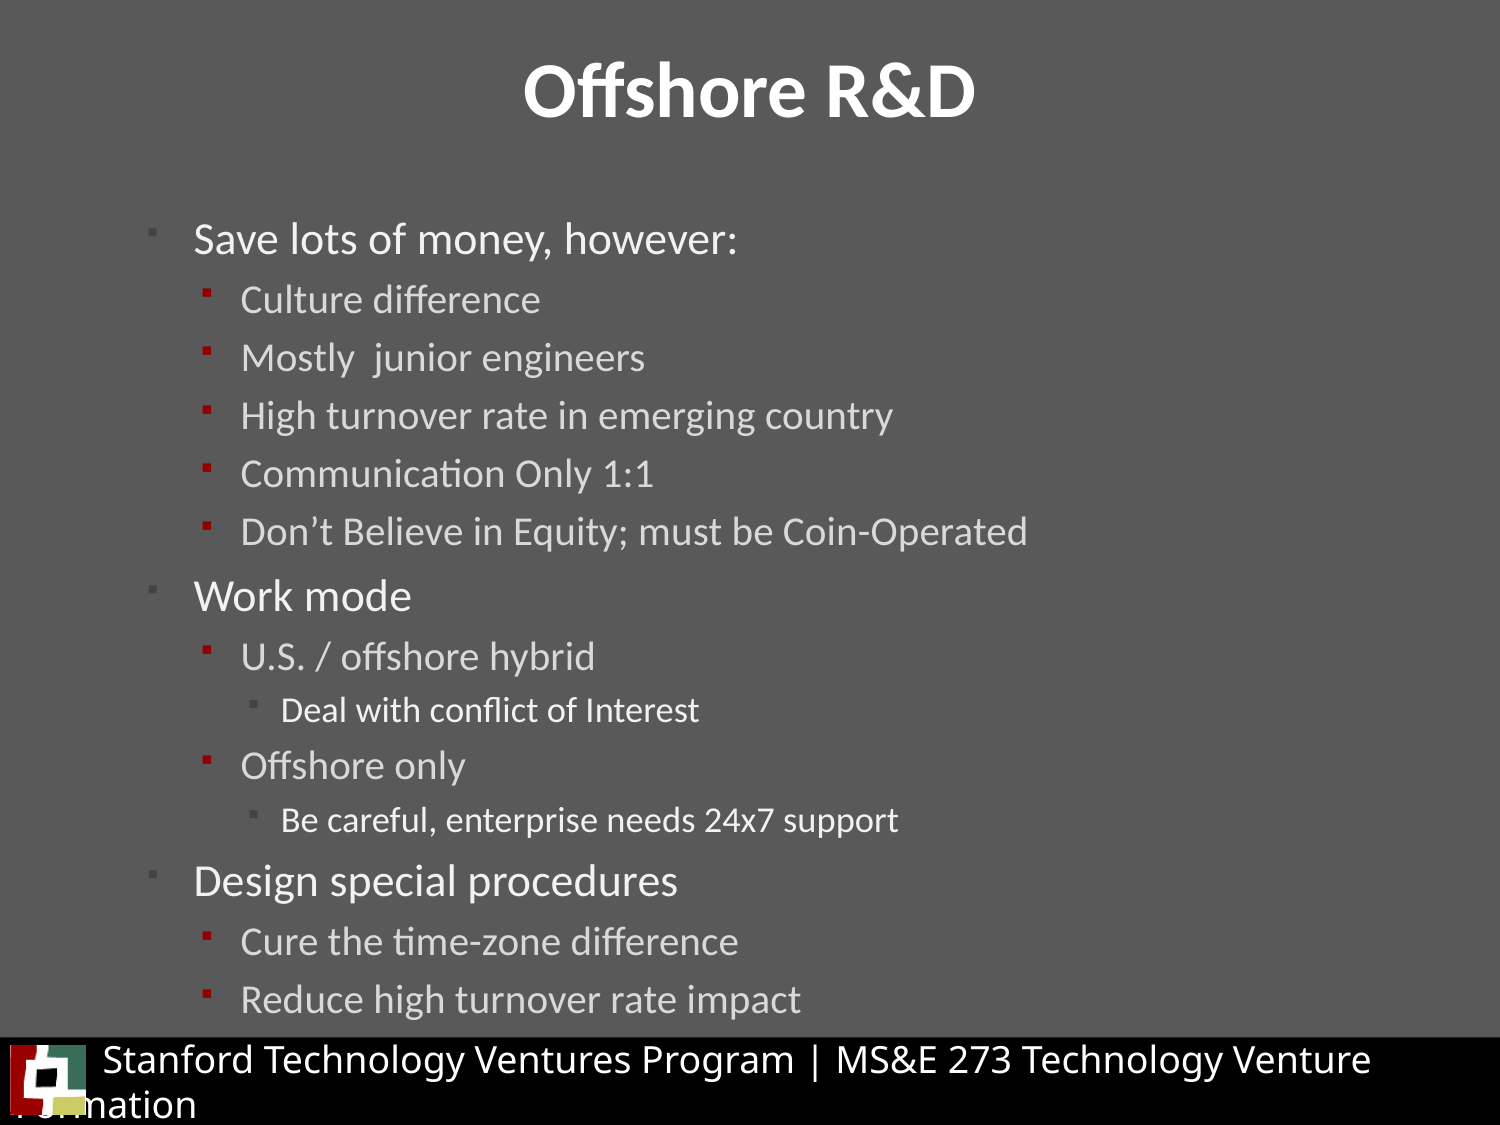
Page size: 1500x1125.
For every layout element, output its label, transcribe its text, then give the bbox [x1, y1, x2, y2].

title Offshore R&D [37, 4, 1463, 168]
picture [10, 1045, 86, 1115]
list Save lots of money, however: Culture difference Mostly junior engineers High turnover rate in emerging country Communication Only 1:1 Don’t Believe in Equity; must be Coin-Operated Work mode U.S. / offshore hybrid Deal with conflict of Interest Offshore only Be careful, enterprise needs 24x7 support Design special procedures Cure the time-zone difference Reduce high turnover rate impact [131, 201, 1407, 1038]
